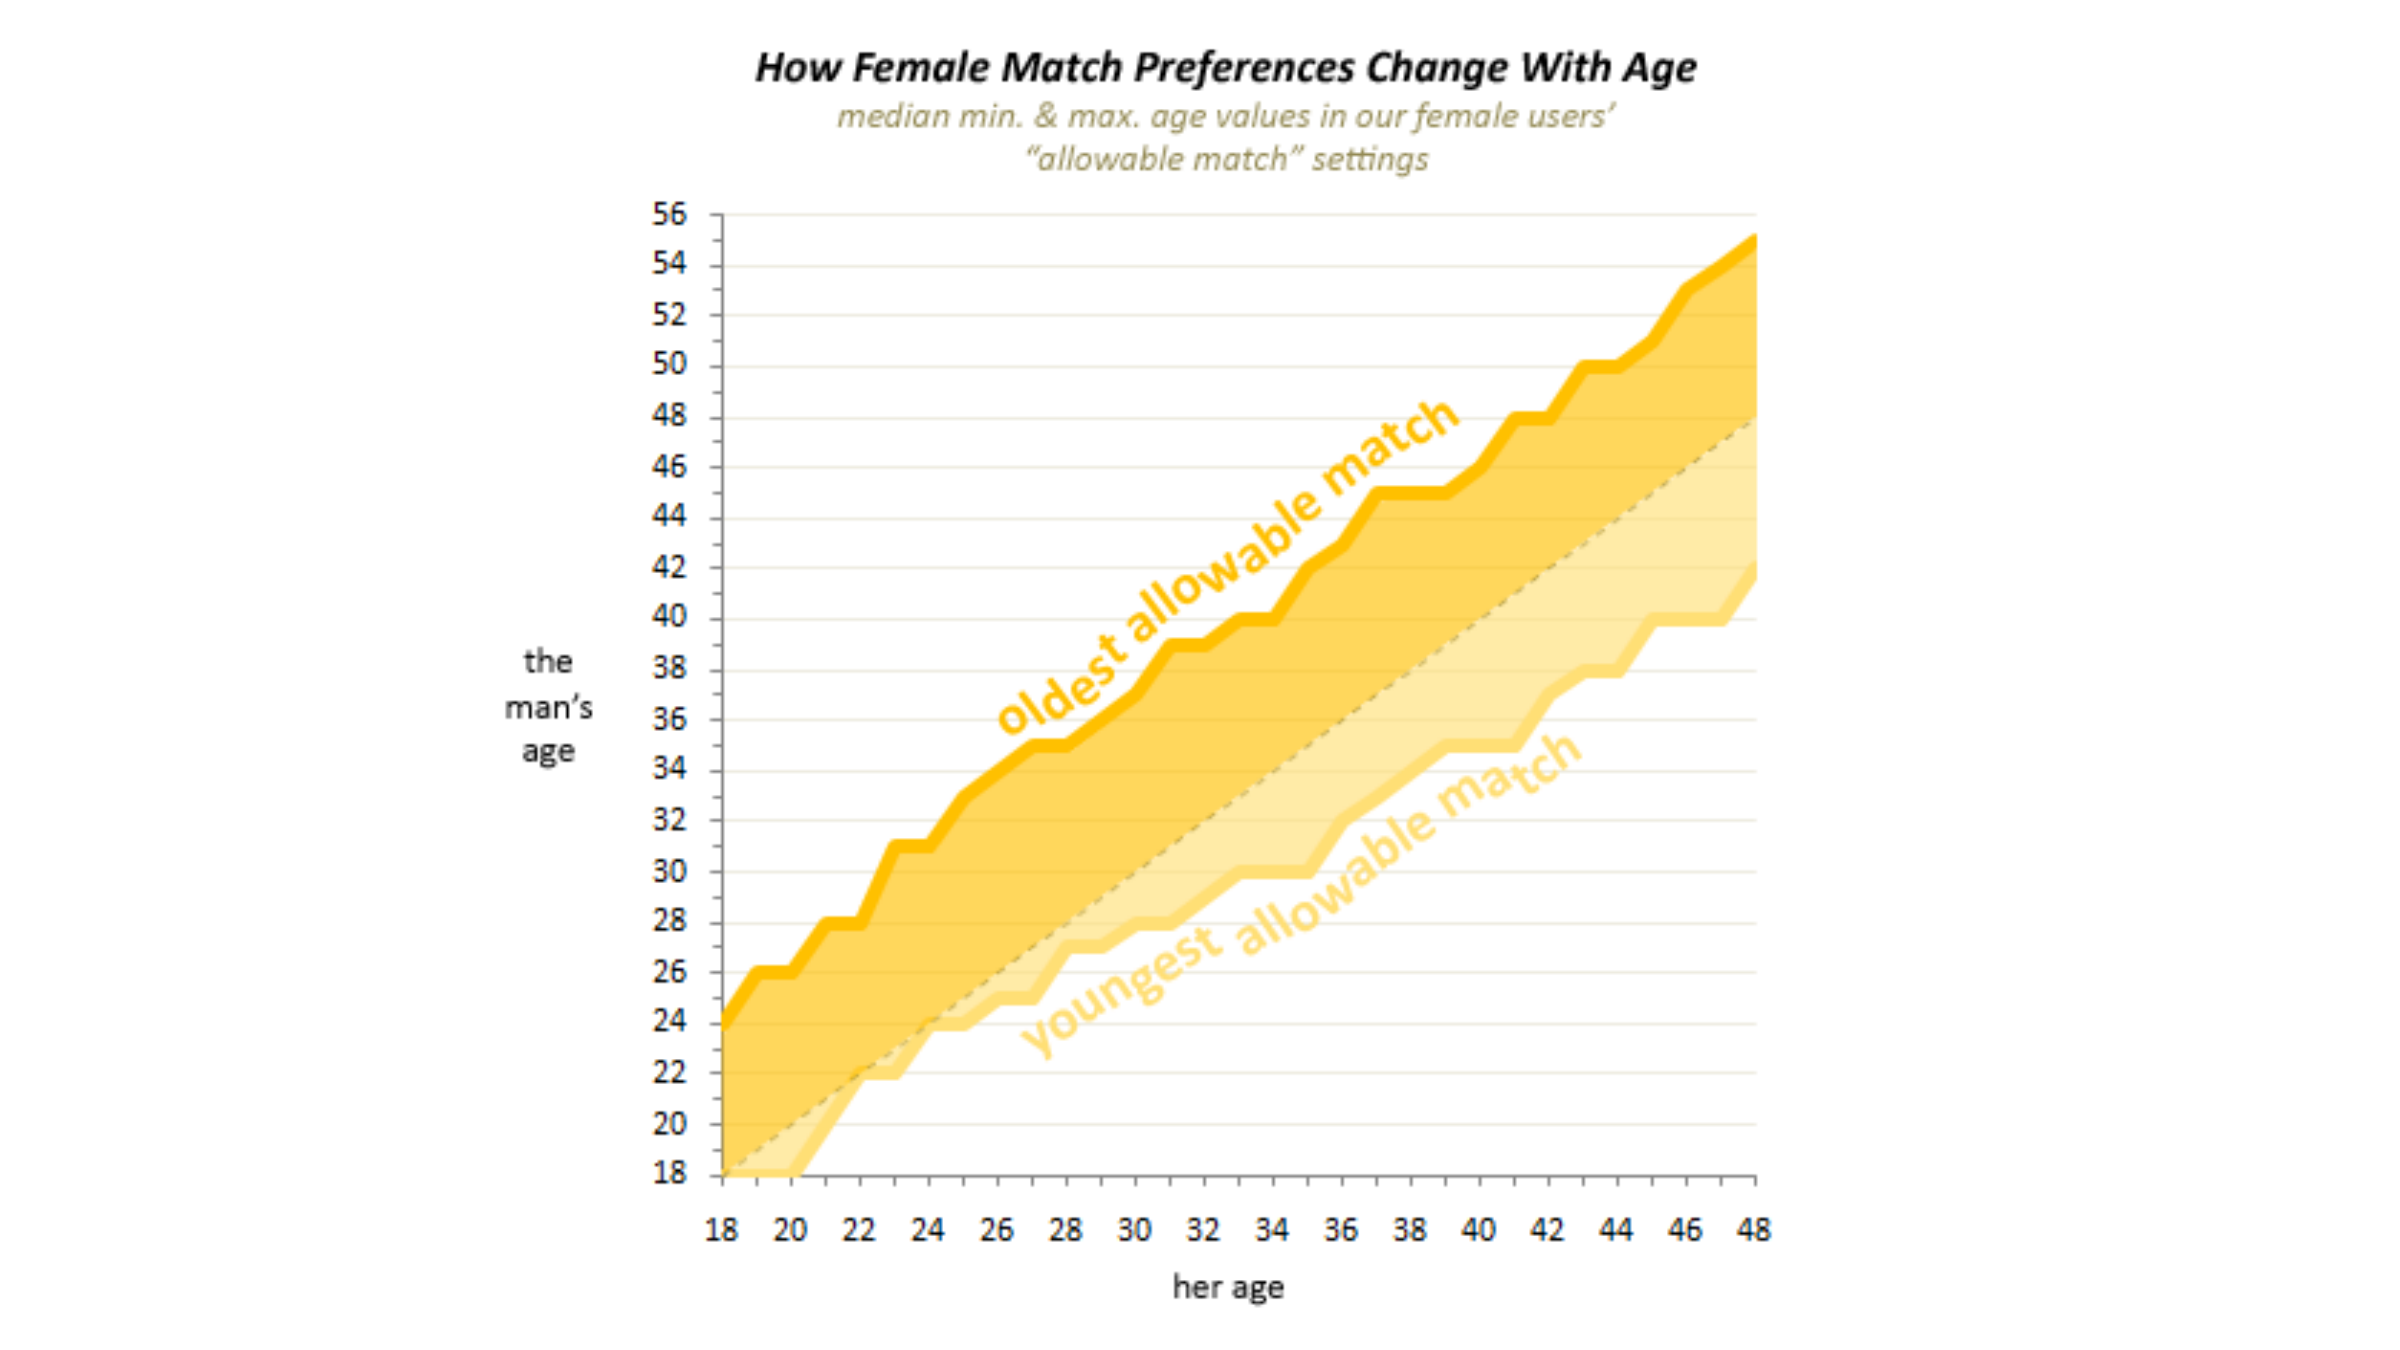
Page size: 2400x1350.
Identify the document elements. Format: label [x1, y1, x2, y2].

picture [458, 0, 1778, 1350]
